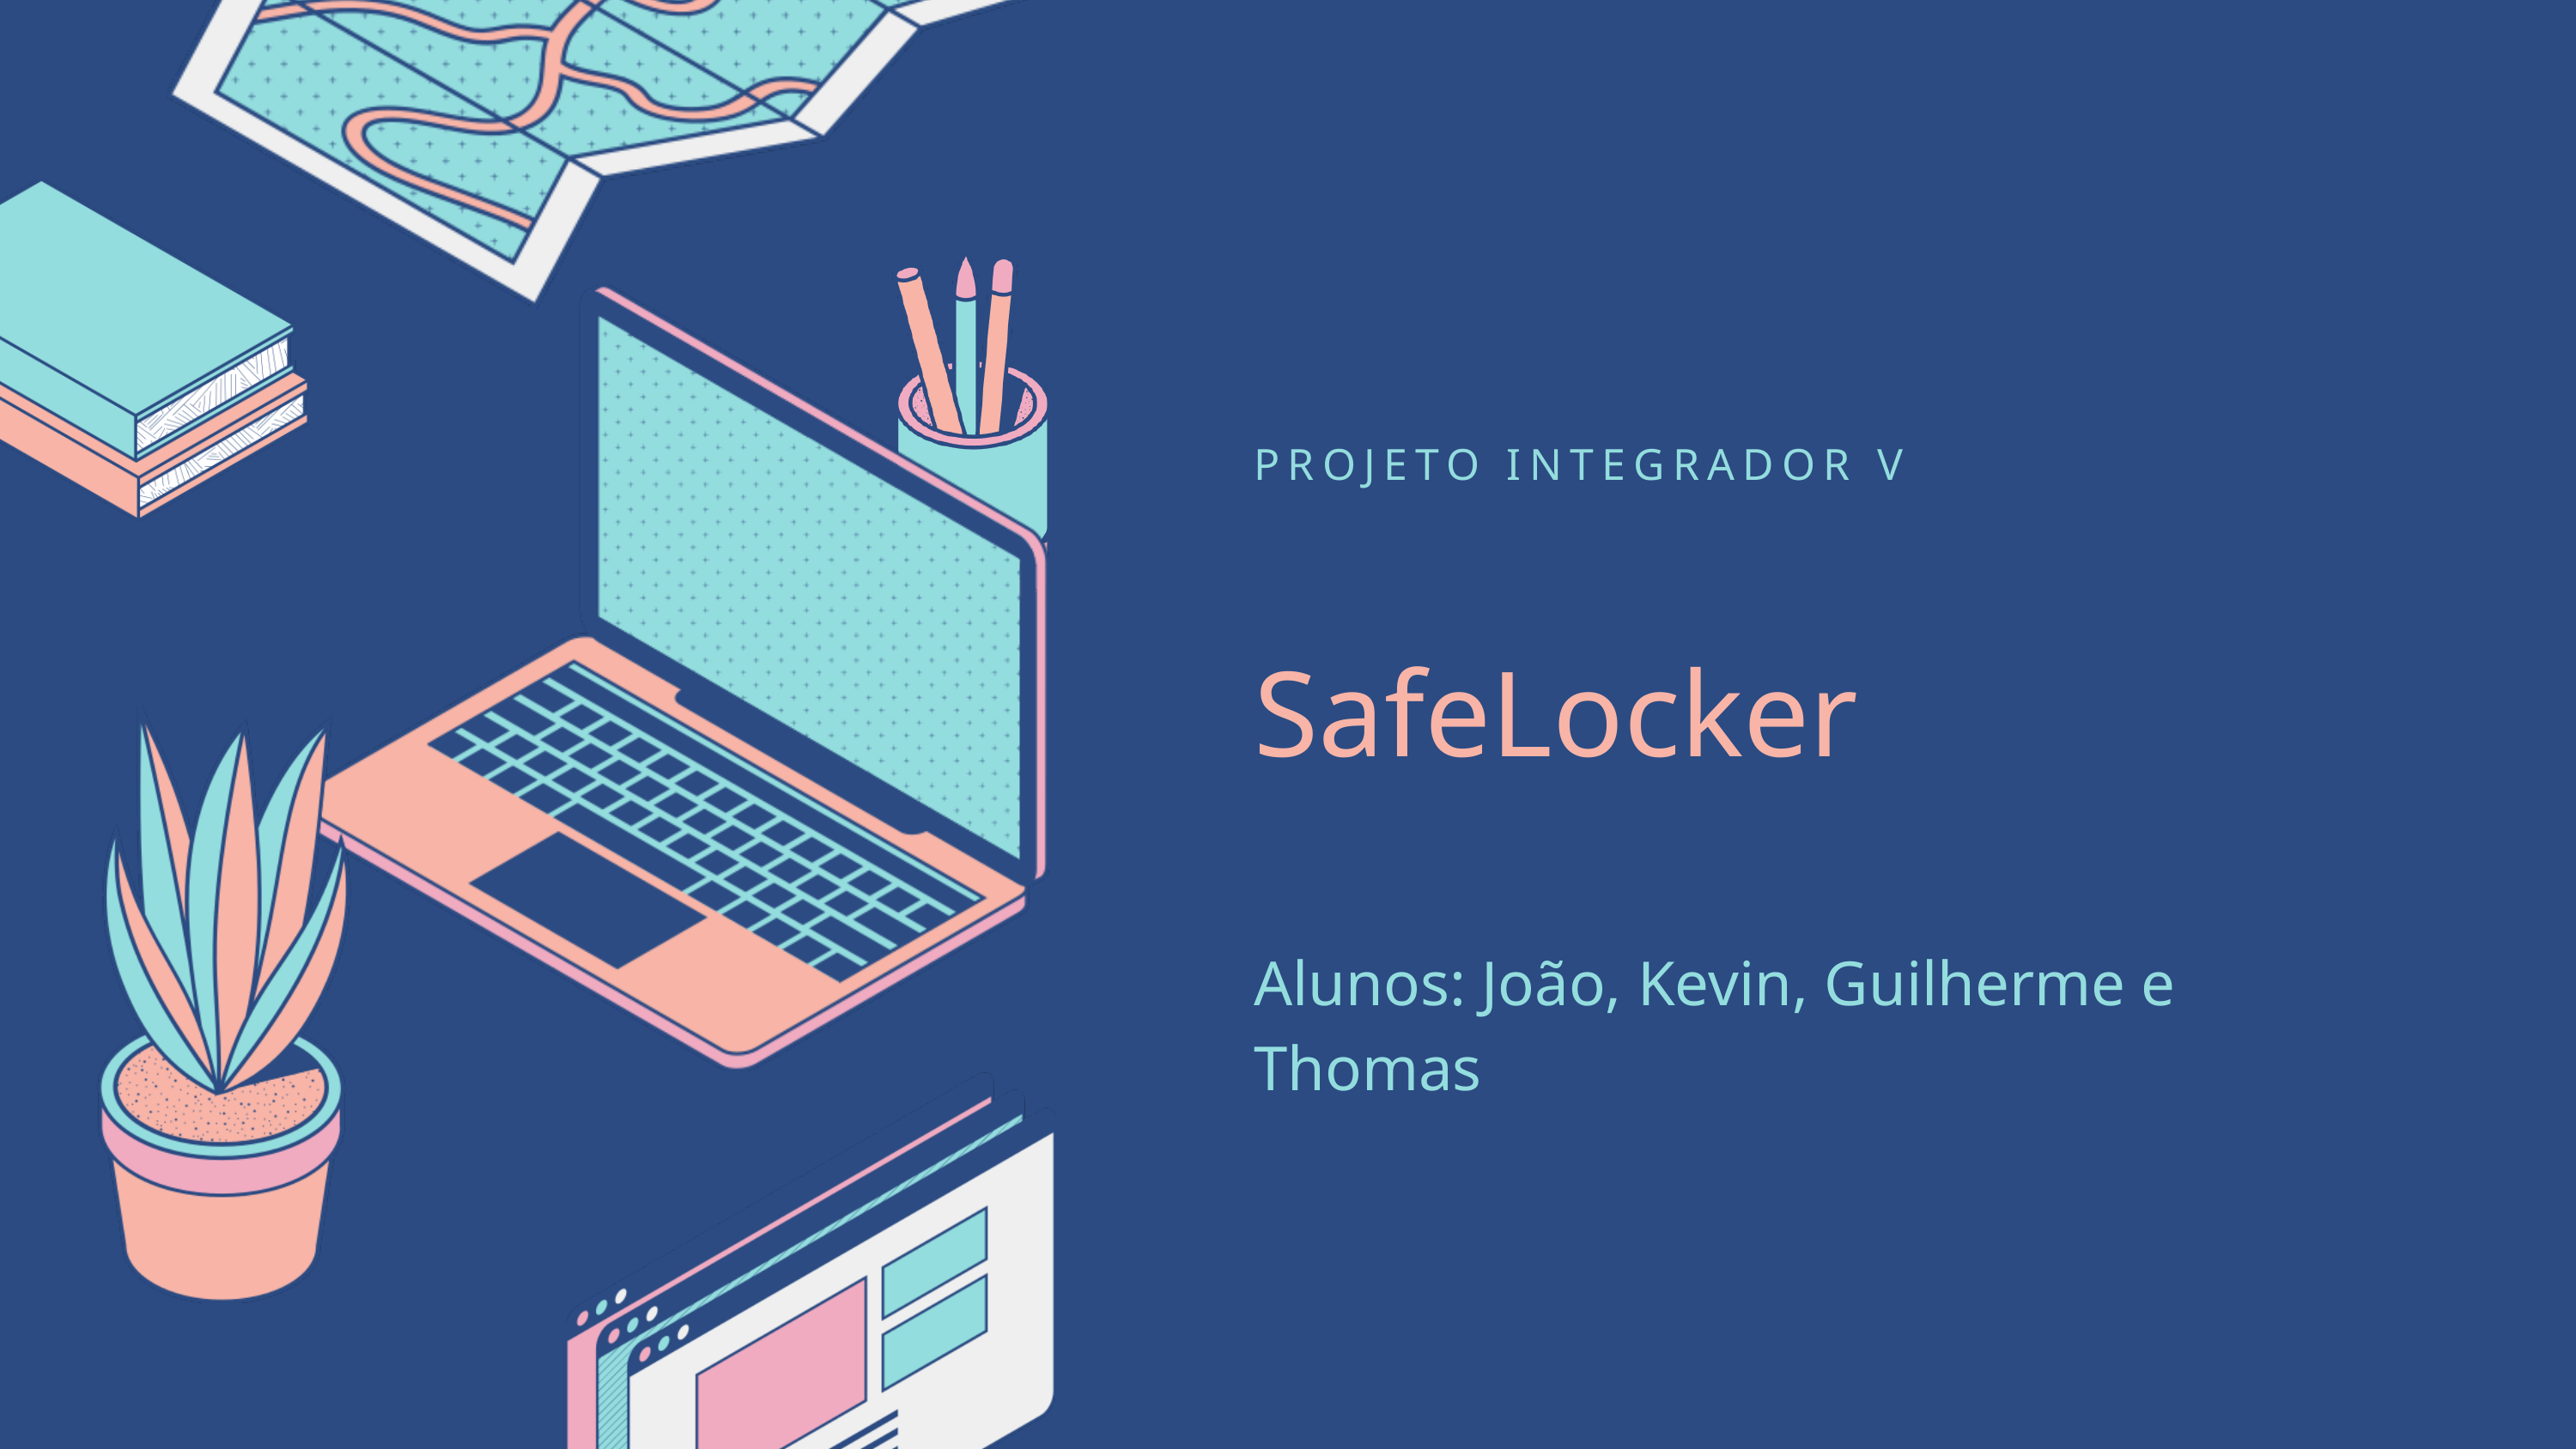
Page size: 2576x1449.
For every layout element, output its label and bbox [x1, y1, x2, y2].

text_box [295, 284, 1050, 1072]
text_box [888, 252, 1057, 616]
text_box [0, 178, 310, 522]
text_box [166, 0, 1119, 309]
text_box [88, 705, 355, 1304]
text_box [1254, 435, 2412, 1014]
text_box [565, 1071, 1056, 1449]
